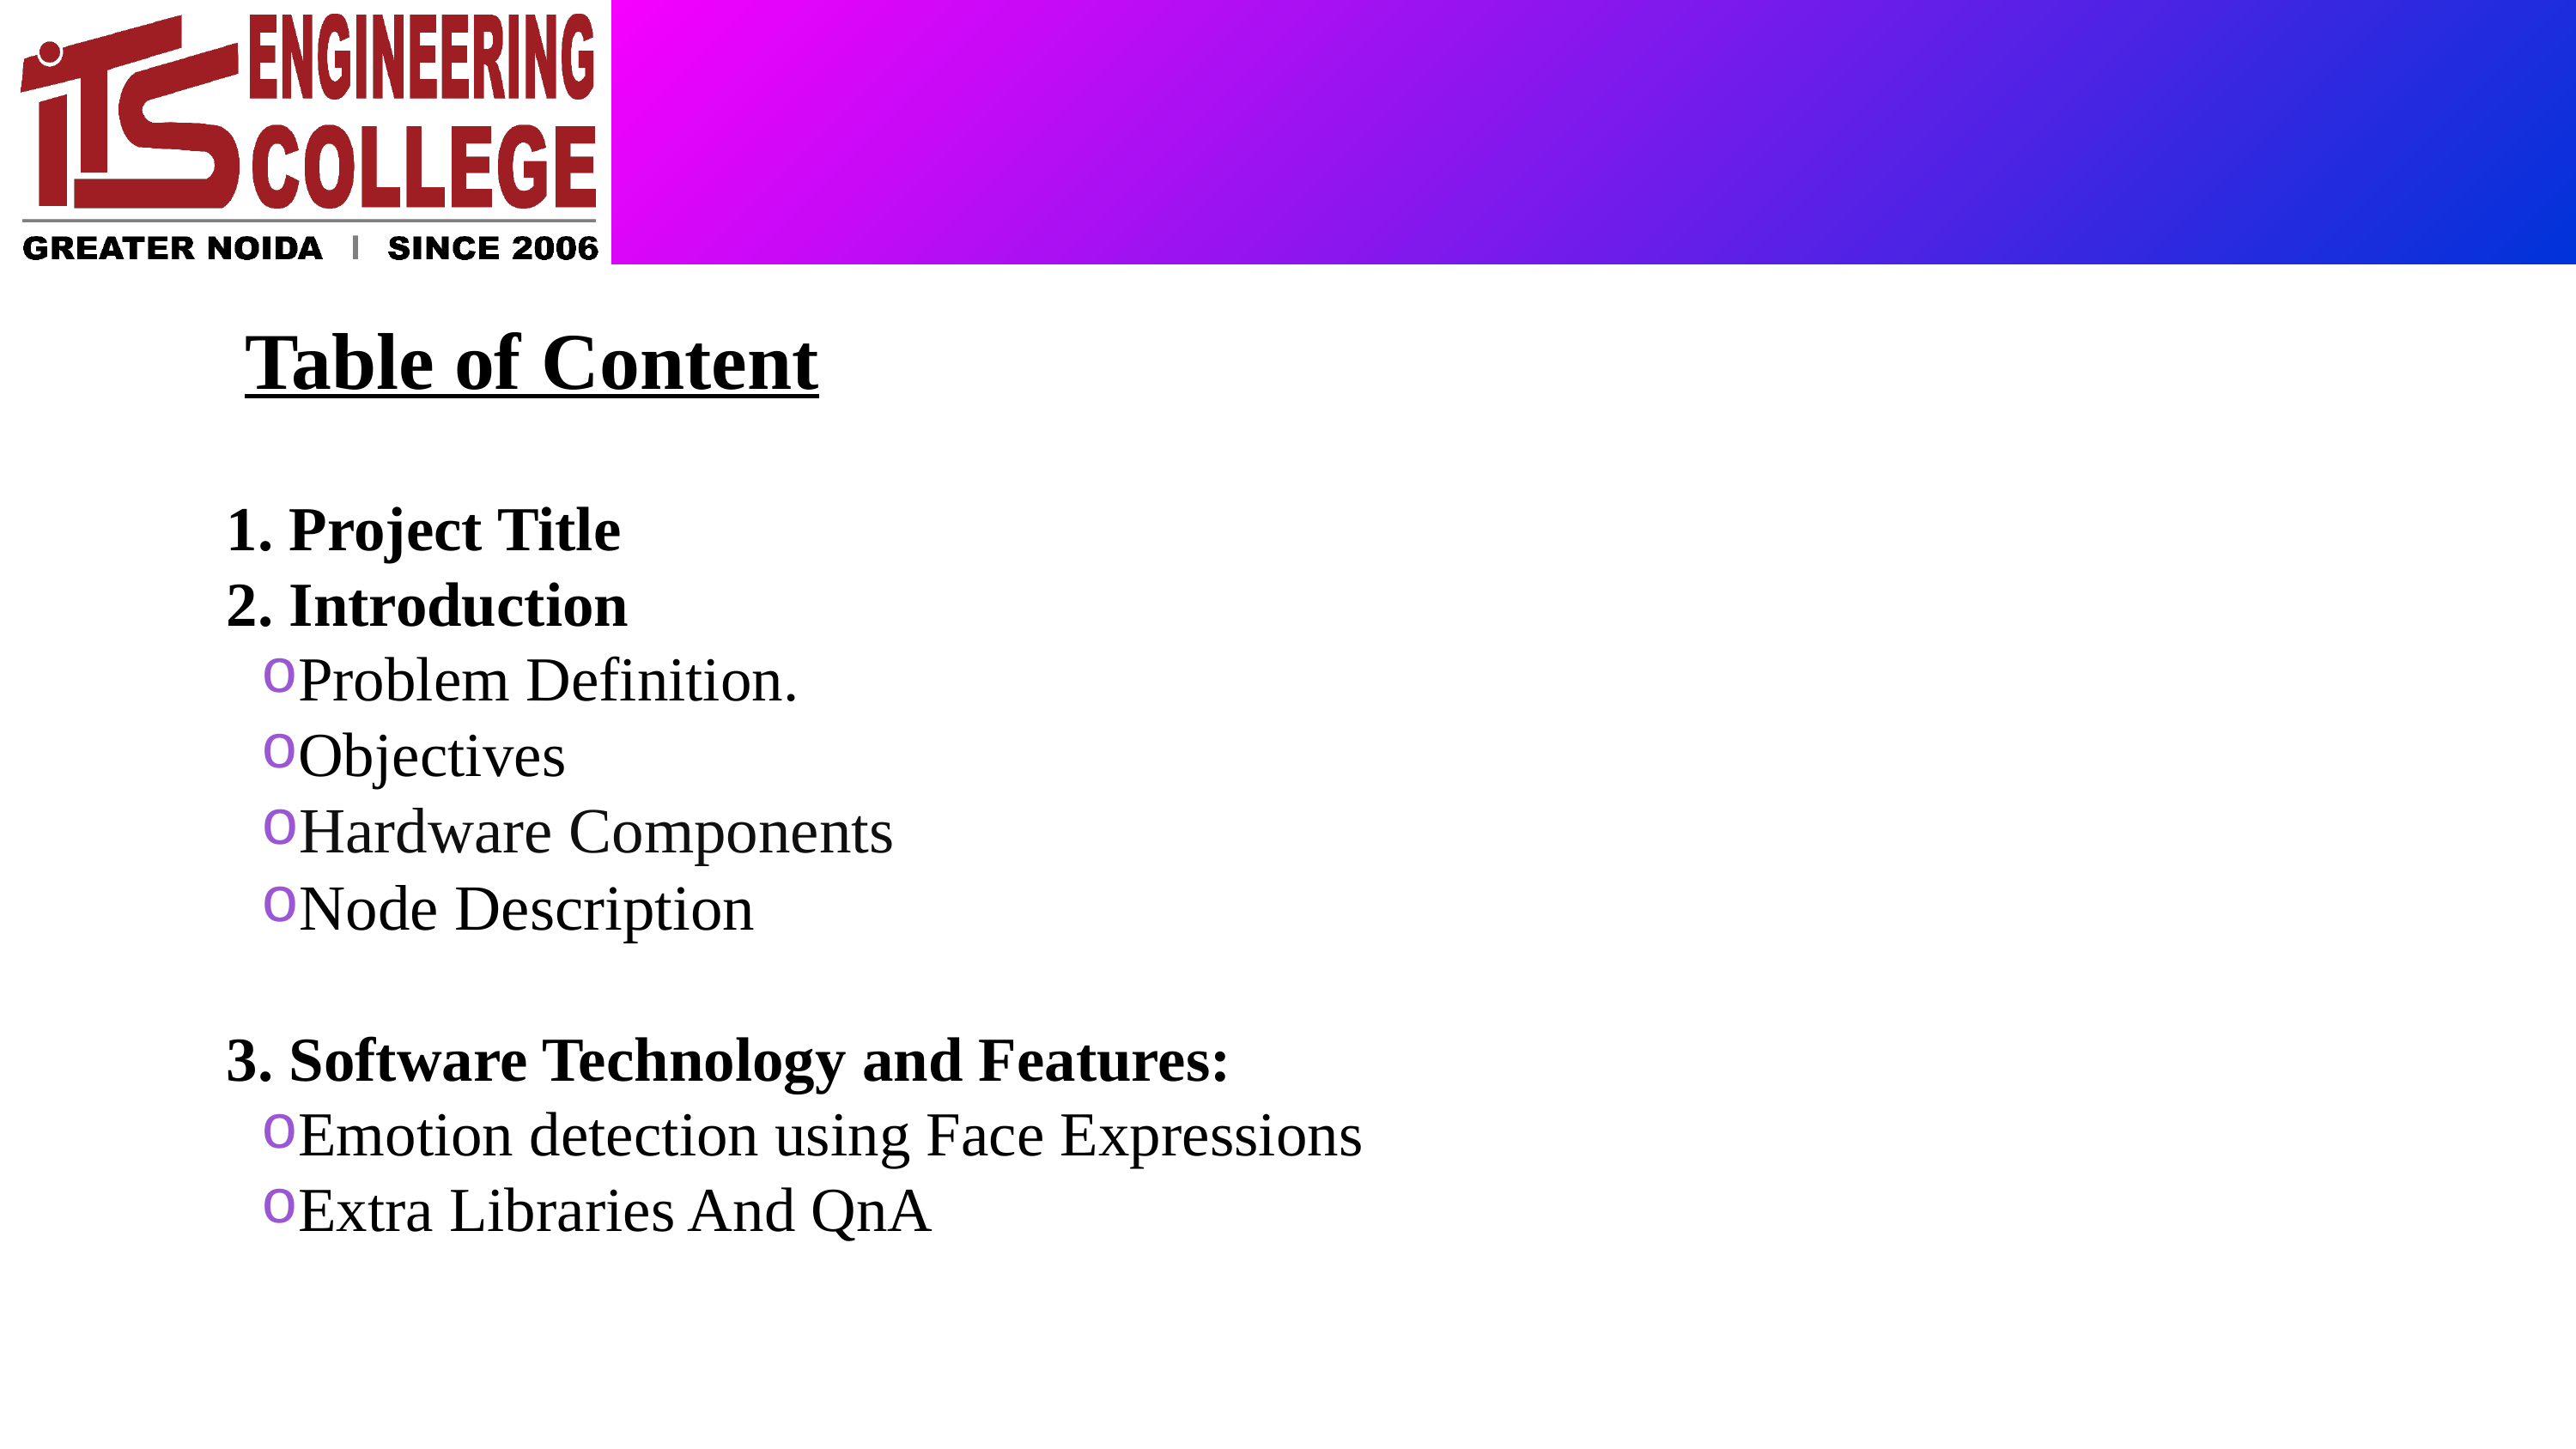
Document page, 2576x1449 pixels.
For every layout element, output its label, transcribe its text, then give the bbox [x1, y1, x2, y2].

picture [0, 0, 623, 269]
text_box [623, 0, 2576, 264]
text_box Table of Content [244, 309, 1428, 406]
text_box 1. Project Title 2. Introduction Problem Definition. Objectives Hardware Components Node Description 3. Software Technology and Features: Emotion detection using Face Expressions Extra Libraries And QnA [226, 488, 2576, 1244]
